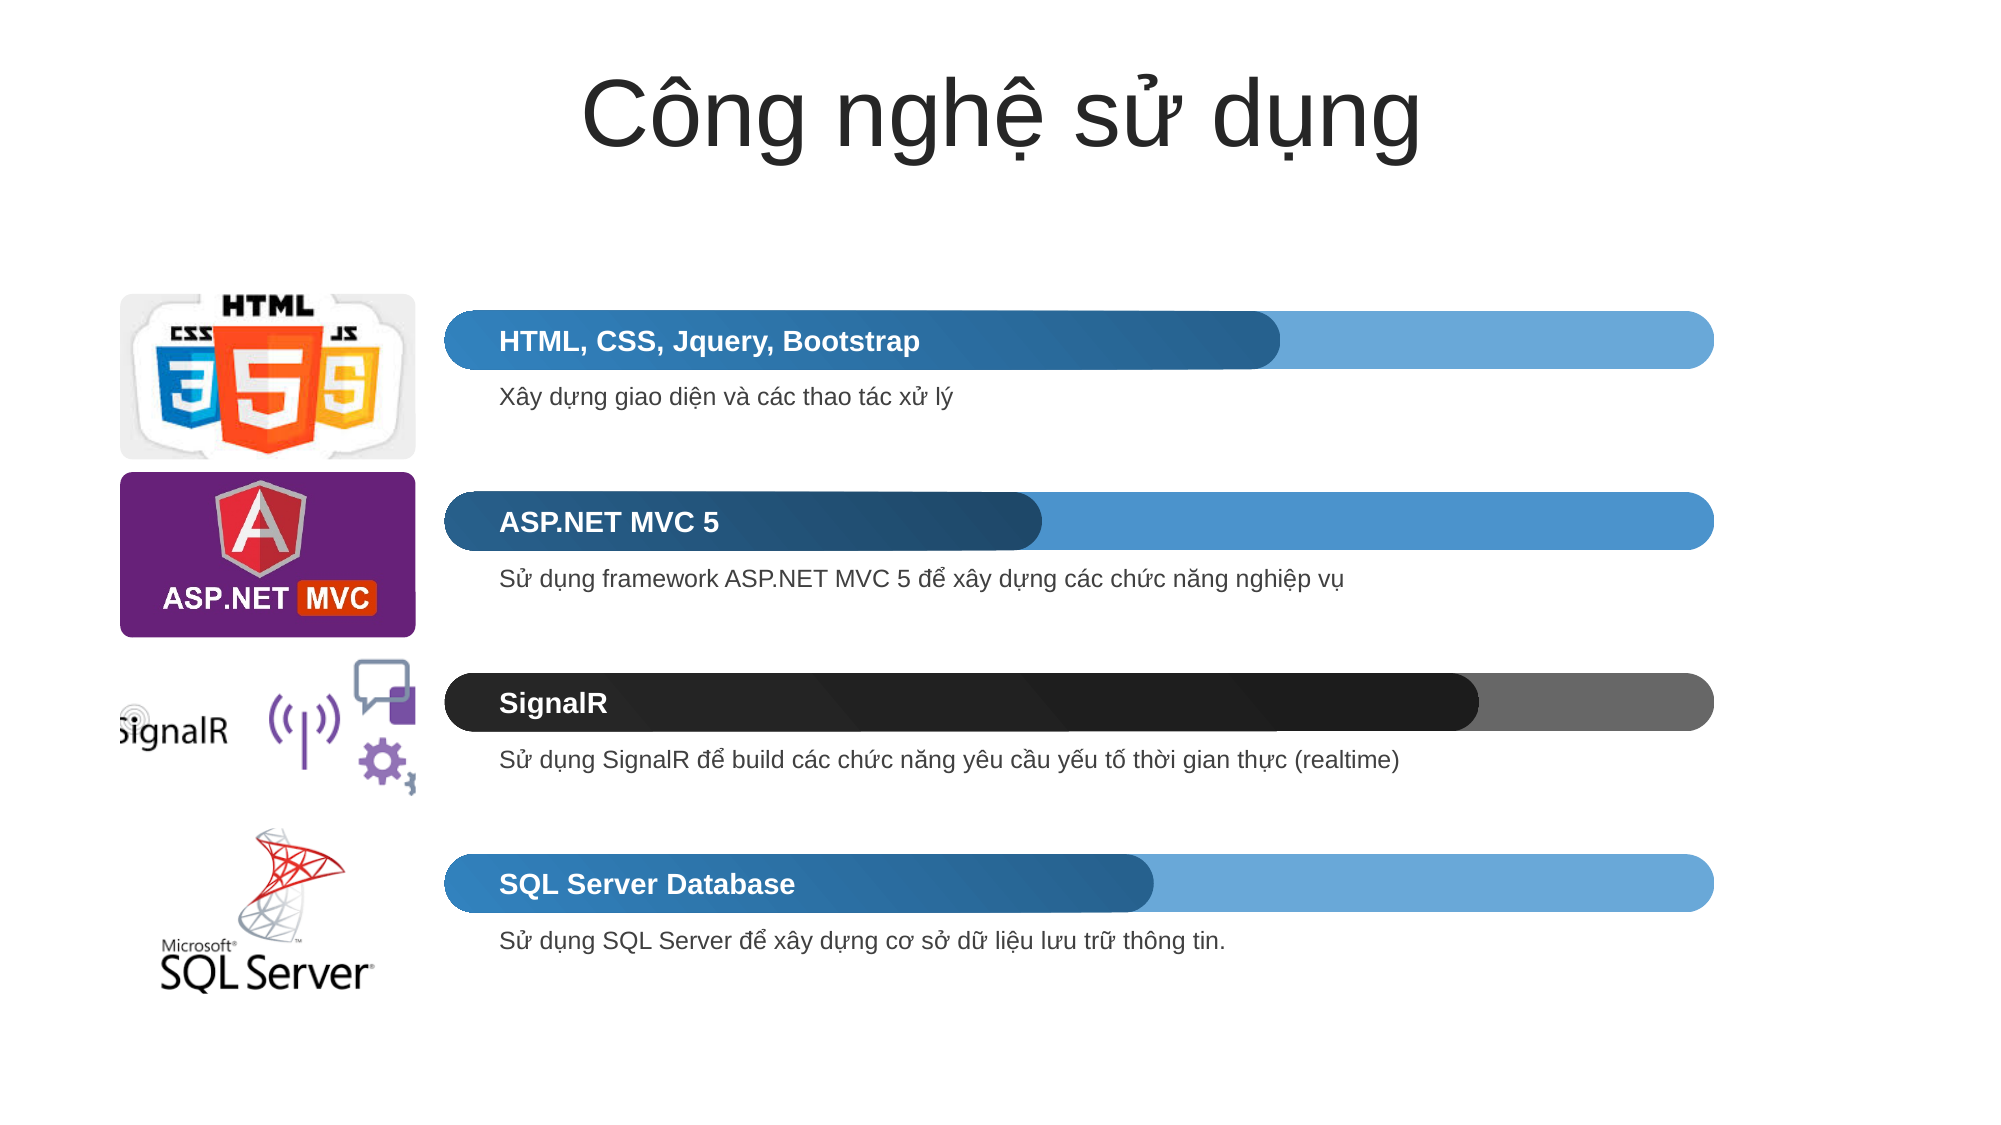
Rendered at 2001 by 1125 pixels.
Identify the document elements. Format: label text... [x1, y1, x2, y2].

text_box Sử dụng SQL Server để xây dựng cơ sở dữ liệu lưu trữ thông tin. [484, 917, 1692, 962]
text_box Xây dựng giao diện và các thao tác xử lý [484, 373, 1692, 418]
text_box [1014, 490, 1716, 552]
text_box SignalR [484, 677, 904, 728]
text_box [1130, 853, 1716, 914]
text_box Sử dụng framework ASP.NET MVC 5 để xây dựng các chức năng nghiệp vụ [484, 555, 1692, 600]
text_box HTML, CSS, Jquery, Bootstrap [484, 315, 1125, 365]
text_box [443, 853, 1155, 914]
text_box SQL Server Database [484, 858, 904, 909]
picture [120, 650, 416, 816]
picture [120, 828, 416, 994]
text_box ASP.NET MVC 5 [484, 496, 904, 547]
text_box [443, 490, 1044, 552]
text_box [443, 309, 1282, 371]
text_box [1455, 672, 1716, 733]
picture [120, 293, 416, 460]
picture [120, 472, 416, 638]
text_box [443, 672, 1481, 733]
text_box Sử dụng SignalR để build các chức năng yêu cầu yếu tố thời gian thực (realtime) [484, 736, 1692, 781]
text_box [1253, 309, 1716, 371]
list Công nghệ sử dụng [53, 55, 1952, 175]
